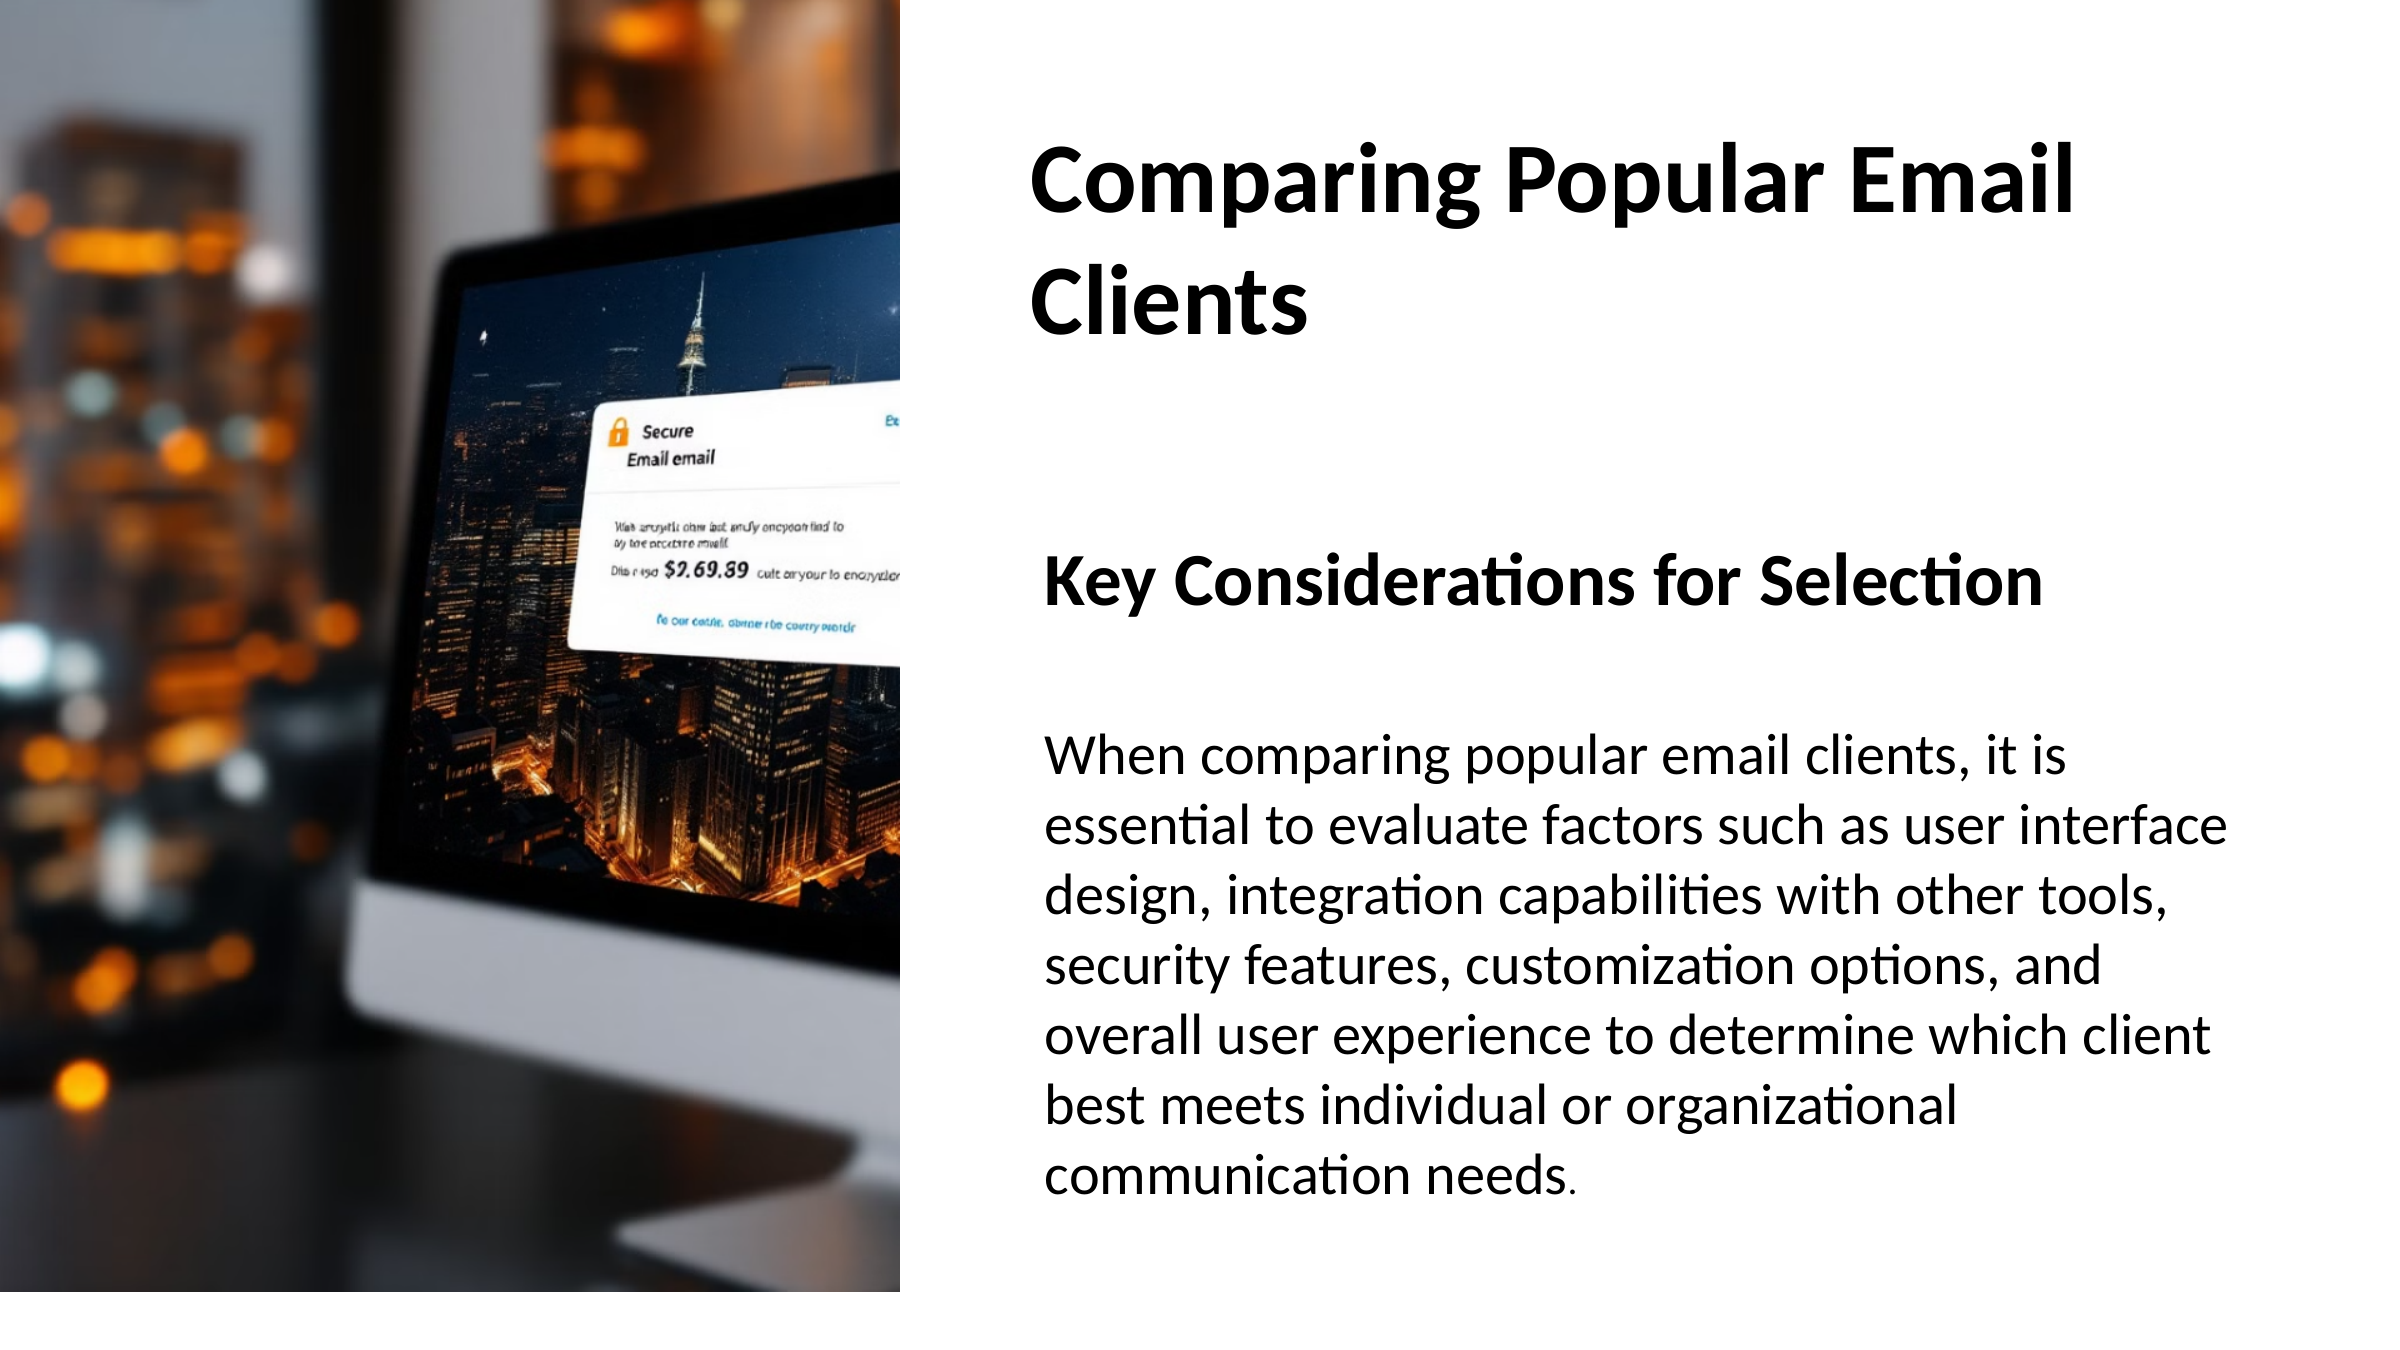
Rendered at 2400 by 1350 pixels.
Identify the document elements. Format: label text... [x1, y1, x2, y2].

text_box Comparing Popular Email Clients [1030, 110, 2270, 478]
picture [0, 0, 901, 1292]
text_box Key Considerations for Selection When comparing popular email clients, it is essential to evaluate factors such as user interface design, integration capabilities with other tools, security features, customization options, and overall user experience to determine which client best meets individual or organizational communication needs. [1030, 523, 2284, 1214]
